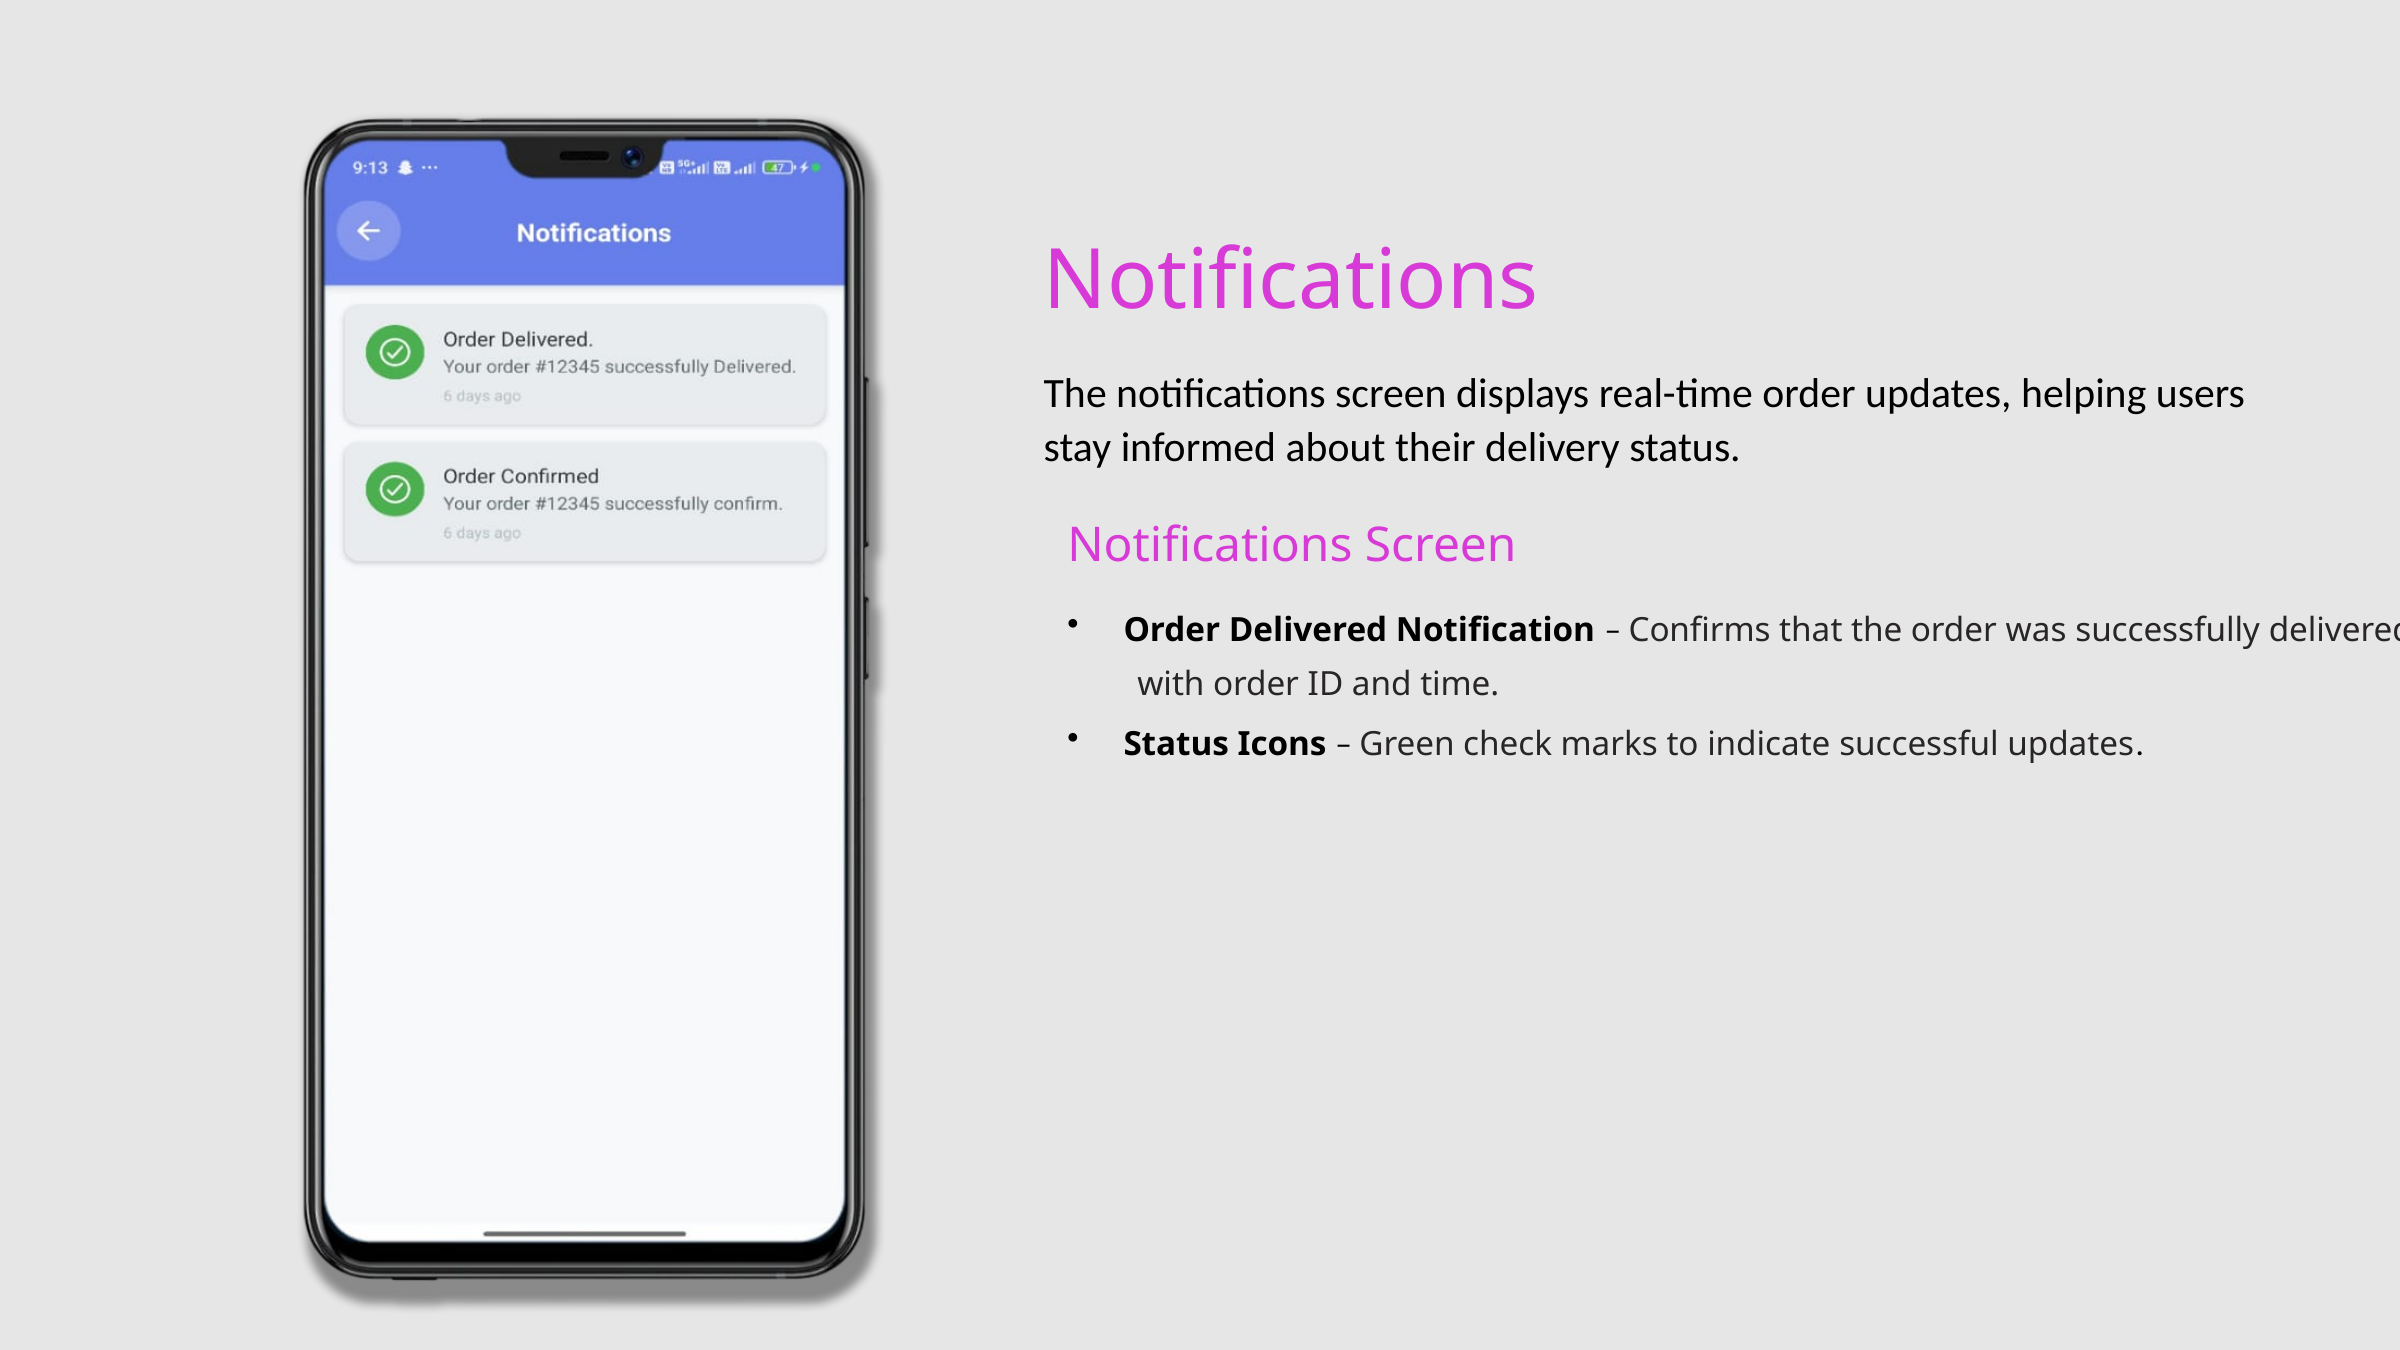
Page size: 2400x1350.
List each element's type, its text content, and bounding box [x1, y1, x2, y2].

text_box Order Delivered Notification – Confirms that the order was successfully delivered, with order ID and time. [1067, 593, 2293, 649]
picture [211, 8, 962, 1350]
text_box Notifications Screen [1067, 510, 1553, 571]
text_box Status Icons – Green check marks to indicate successful updates. [1067, 707, 2293, 763]
text_box Notifications [1043, 224, 1998, 326]
text_box The notifications screen displays real-time order updates, helping users stay informed about their delivery status. [1043, 361, 2269, 472]
